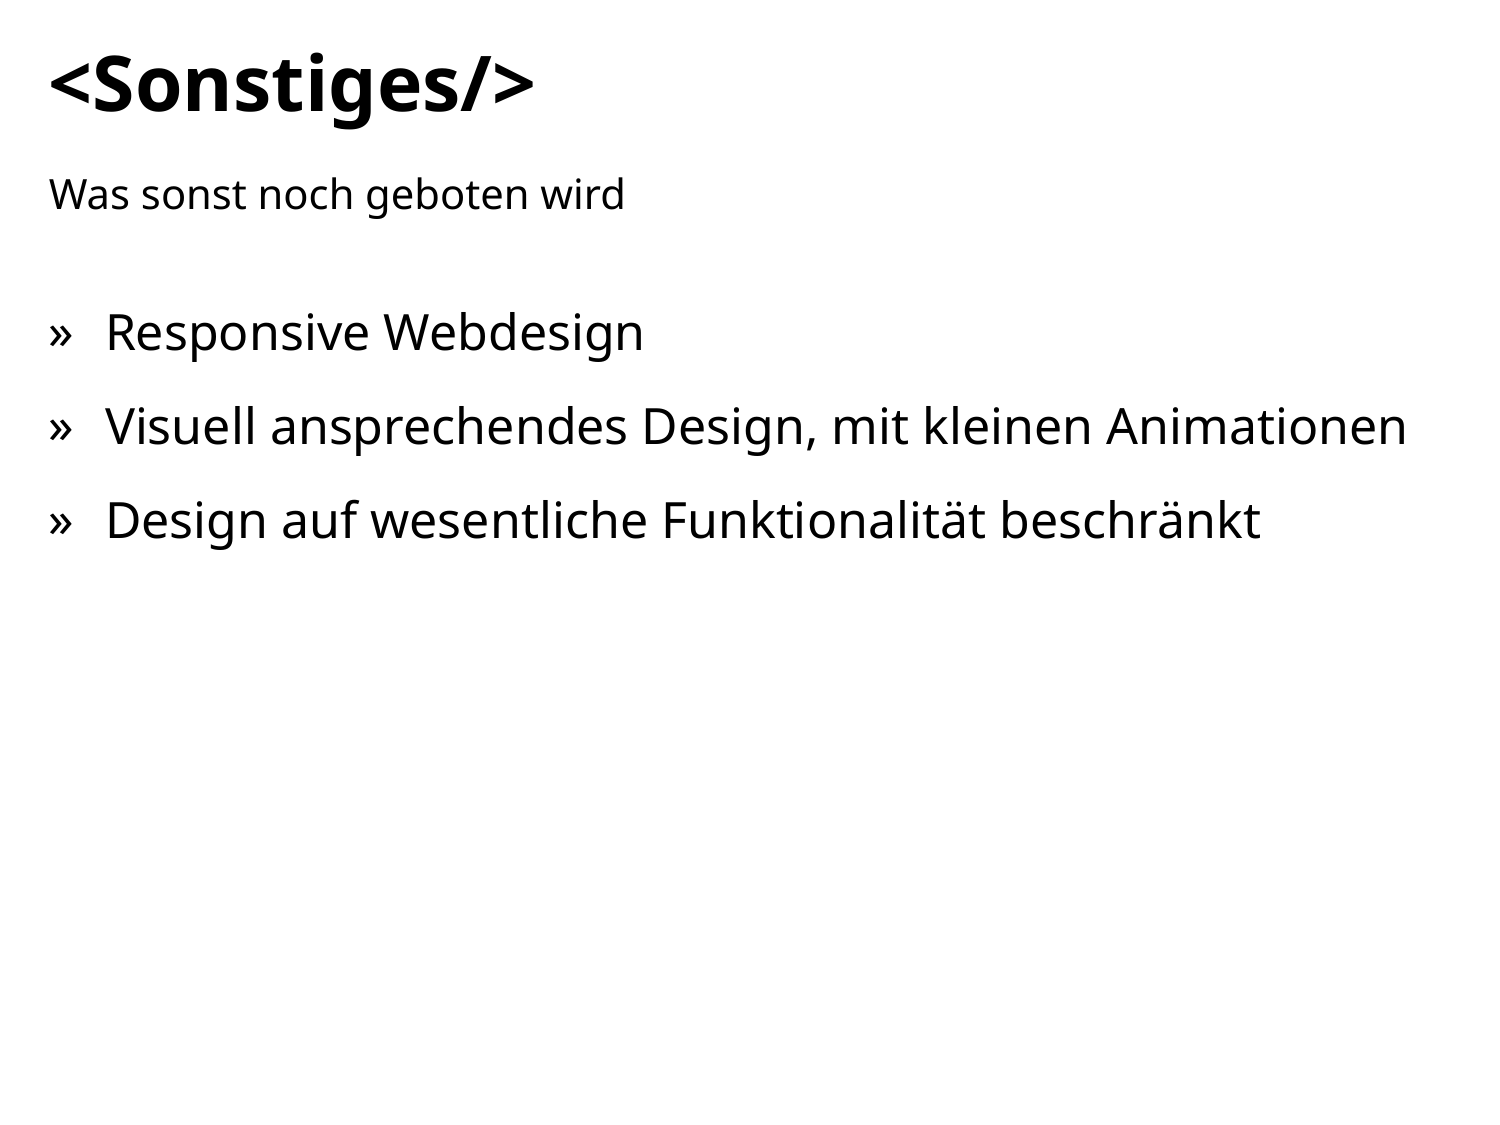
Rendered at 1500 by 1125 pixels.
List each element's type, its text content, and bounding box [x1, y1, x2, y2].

list Was sonst noch geboten wird [33, 135, 1468, 200]
list Responsive Webdesign Visuell ansprechendes Design, mit kleinen Animationen Design auf wesentliche Funktionalität beschränkt [33, 262, 1468, 1005]
title <Sonstiges/> [33, 26, 1468, 135]
